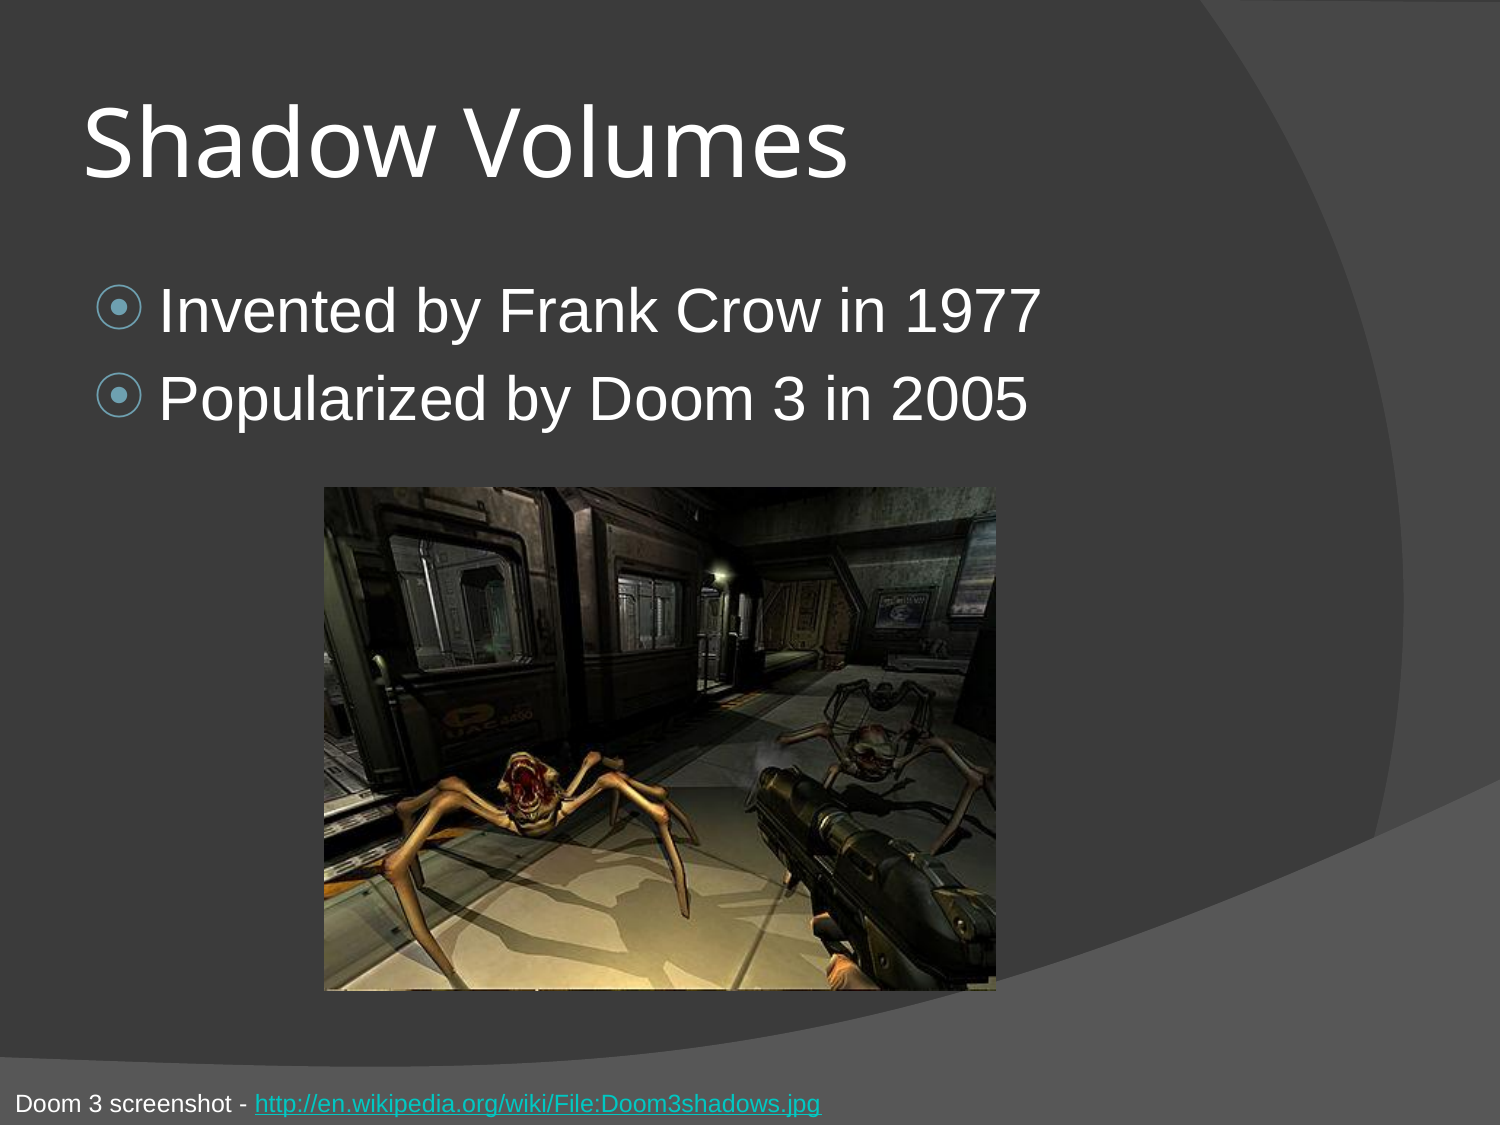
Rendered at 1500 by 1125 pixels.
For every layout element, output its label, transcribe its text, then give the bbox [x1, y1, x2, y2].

picture [324, 487, 996, 991]
title Shadow Volumes [75, 45, 1300, 233]
list Invented by Frank Crow in 1977 Popularized by Doom 3 in 2005 [75, 262, 1300, 1005]
text_box Doom 3 screenshot - http://en.wikipedia.org/wiki/File:Doom3shadows.jpg [0, 1079, 975, 1125]
